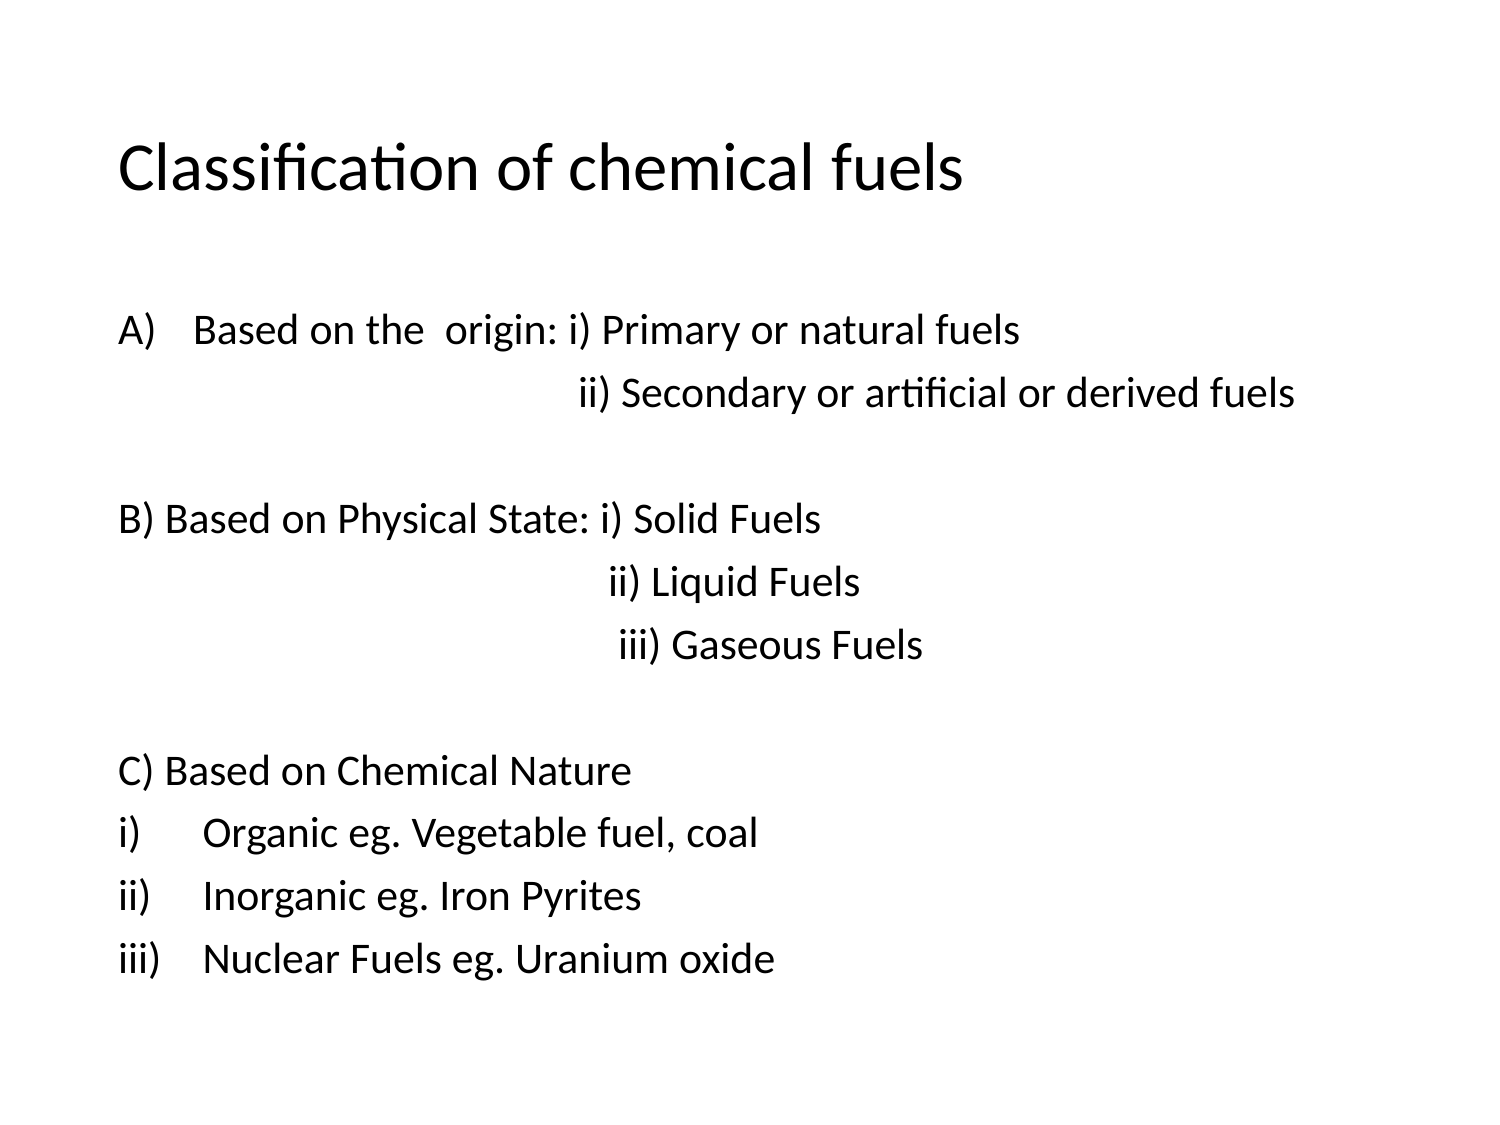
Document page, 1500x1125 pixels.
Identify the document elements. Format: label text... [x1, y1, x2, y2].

title Classification of chemical fuels [103, 59, 1397, 278]
list Based on the origin: i) Primary or natural fuels ii) Secondary or artificial or derived fuels B) Based on Physical State: i) Solid Fuels ii) Liquid Fuels iii) Gaseous Fuels C) Based on Chemical Nature Organic eg. Vegetable fuel, coal Inorganic eg. Iron Pyrites Nuclear Fuels eg. Uranium oxide [103, 299, 1397, 1014]
